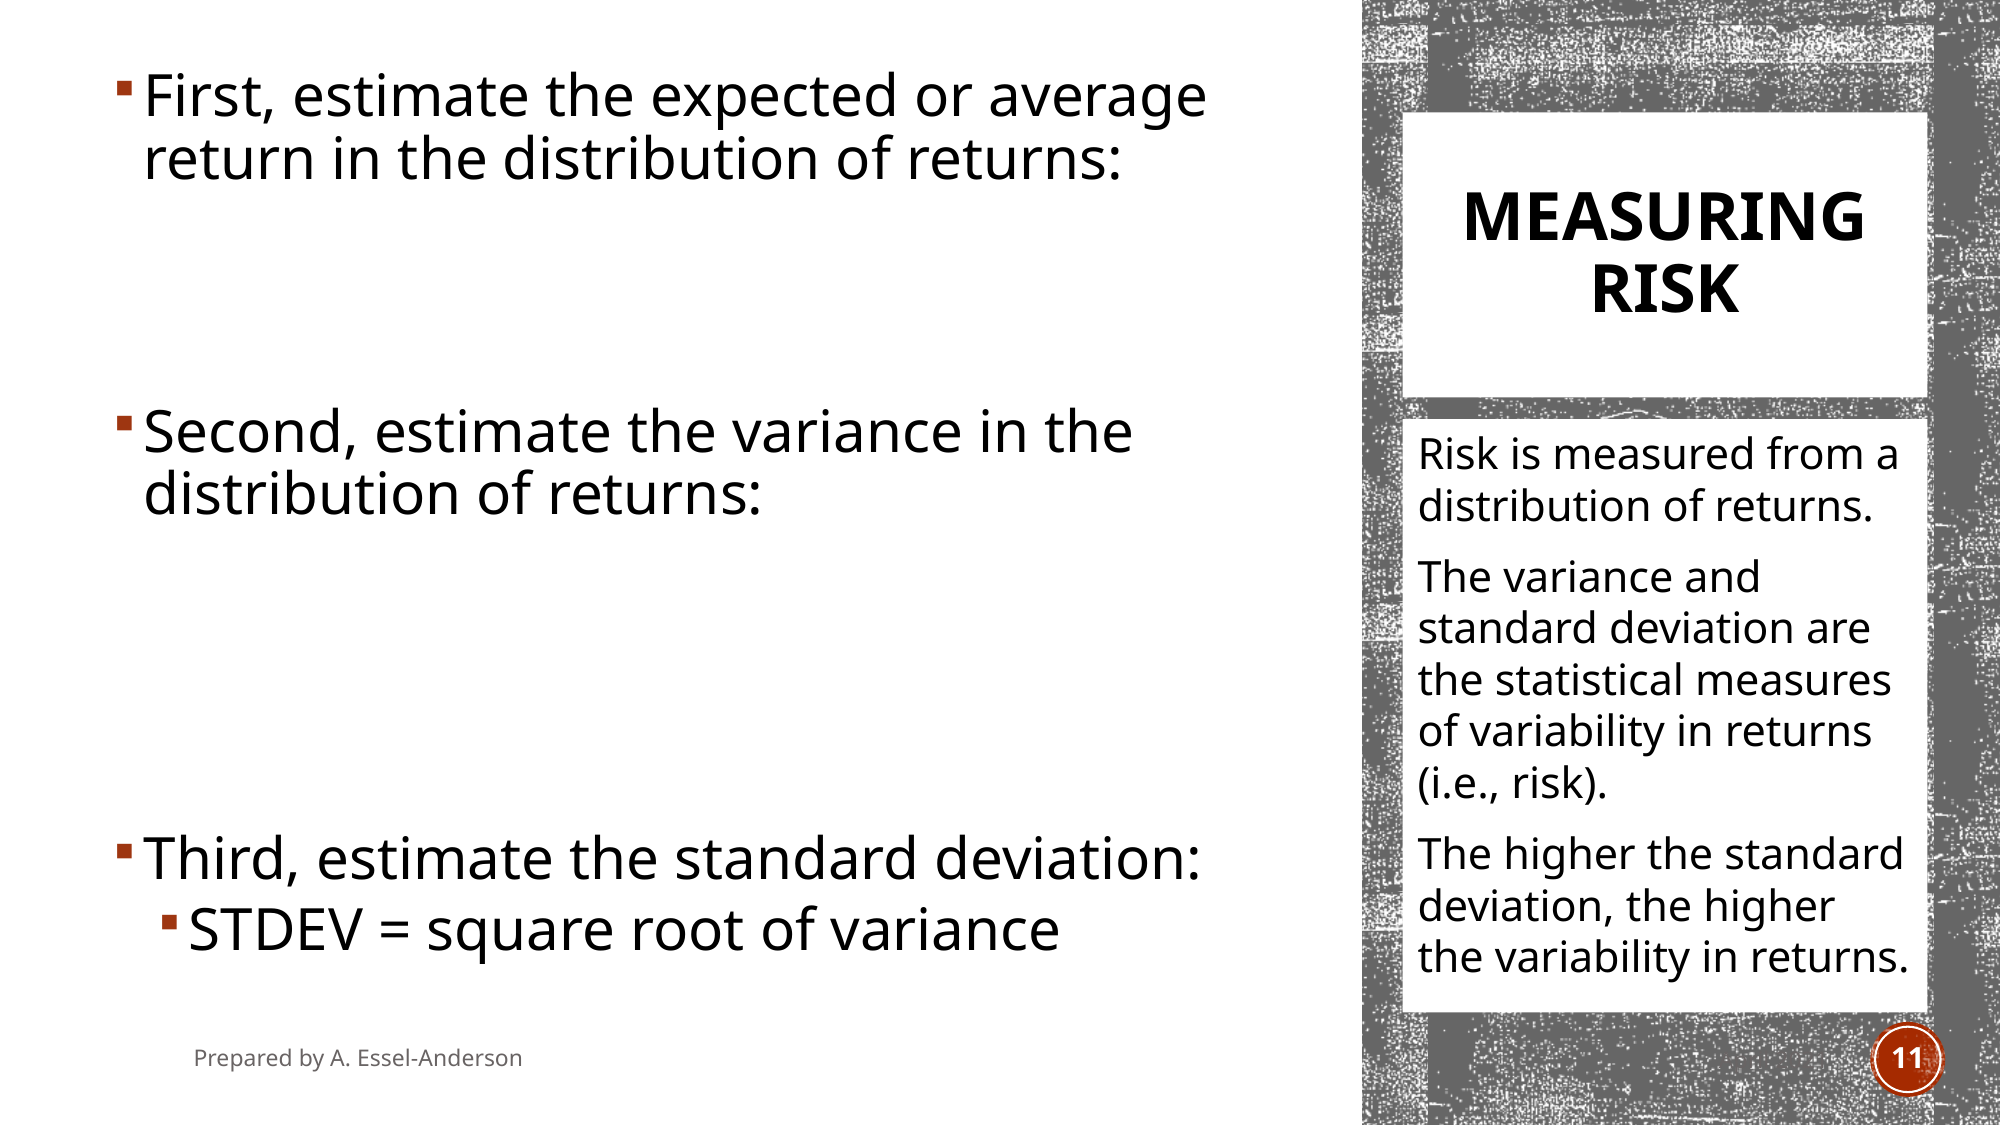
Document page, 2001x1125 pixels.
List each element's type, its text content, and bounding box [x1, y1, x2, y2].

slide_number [1306, 1028, 1844, 1089]
footer Prepared by A. Essel-Anderson [178, 1028, 1217, 1089]
slide_number 11 [1855, 1028, 1961, 1089]
list Risk is measured from a distribution of returns. The variance and standard deviation are the statistical measures of variability in returns (i.e., risk). The higher the standard deviation, the higher the variability in returns. [1402, 419, 1928, 1013]
title Measuring risk [1402, 112, 1928, 398]
